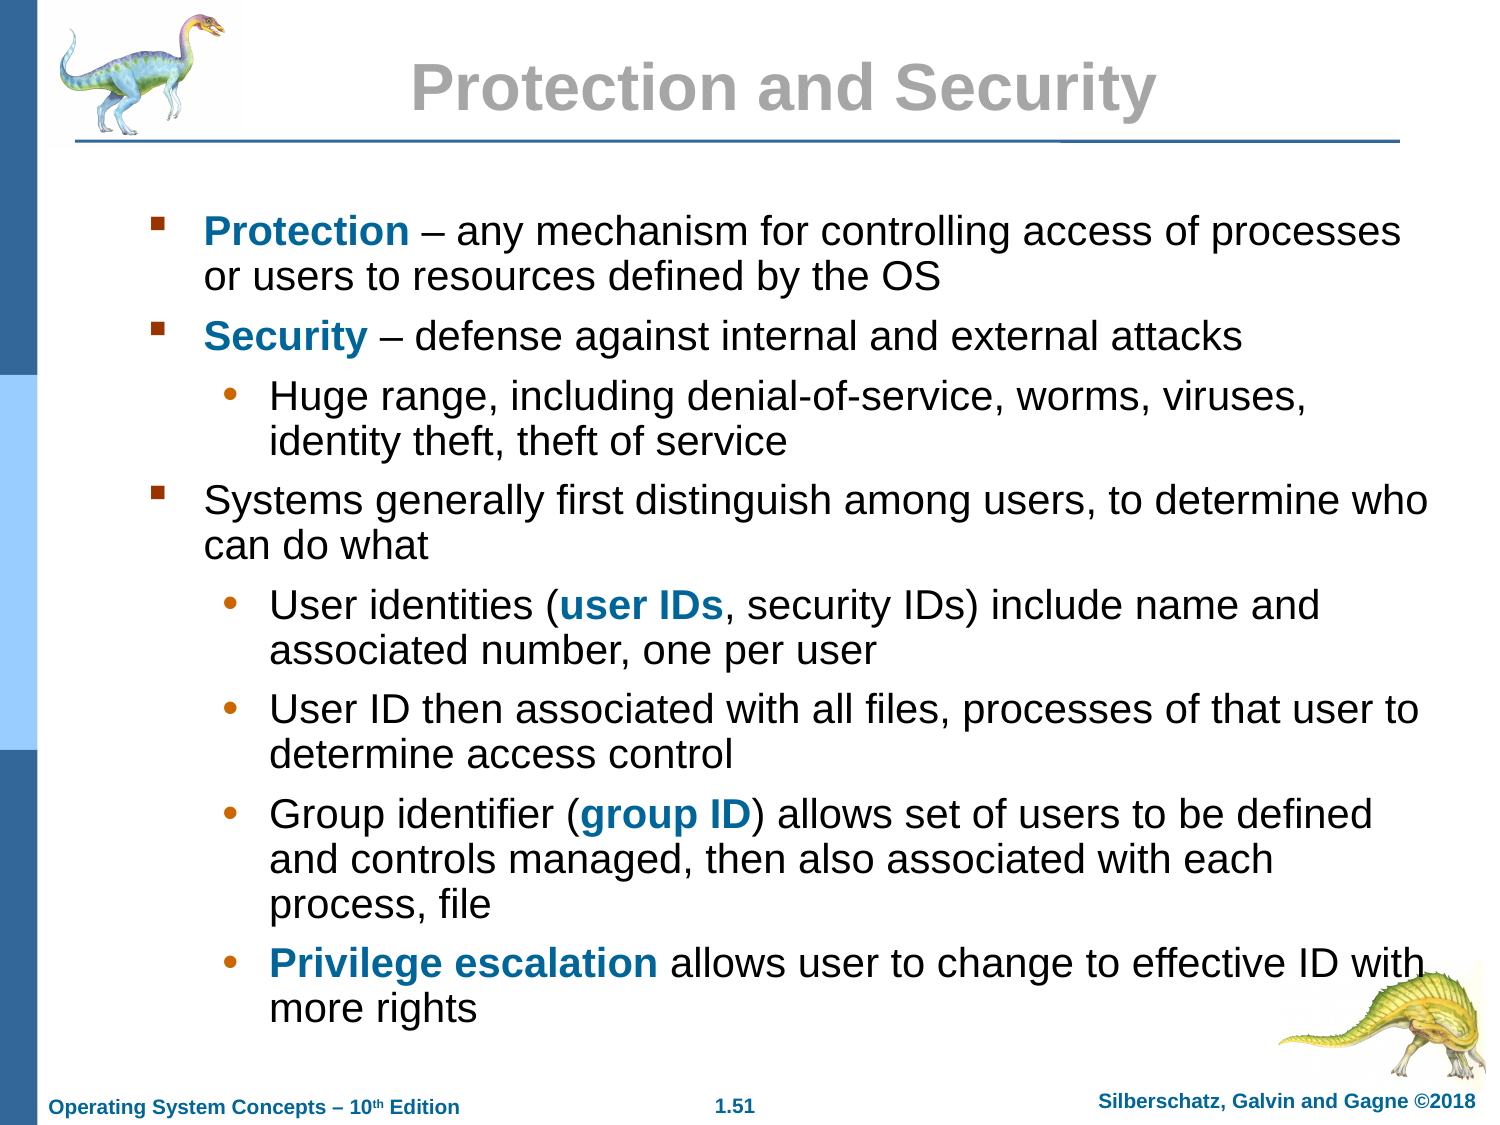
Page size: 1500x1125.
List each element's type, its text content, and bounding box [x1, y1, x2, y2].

picture [1275, 959, 1486, 1090]
title Protection and Security [167, 36, 1401, 131]
picture [46, 0, 243, 149]
list Protection – any mechanism for controlling access of processes or users to resources defined by the OS Security – defense against internal and external attacks Huge range, including denial-of-service, worms, viruses, identity theft, theft of service Systems generally first distinguish among users, to determine who can do what User identities (user IDs, security IDs) include name and associated number, one per user User ID then associated with all files, processes of that user to determine access control Group identifier (group ID) allows set of users to be defined and controls managed, then also associated with each process, file Privilege escalation allows user to change to effective ID with more rights [132, 202, 1453, 1053]
